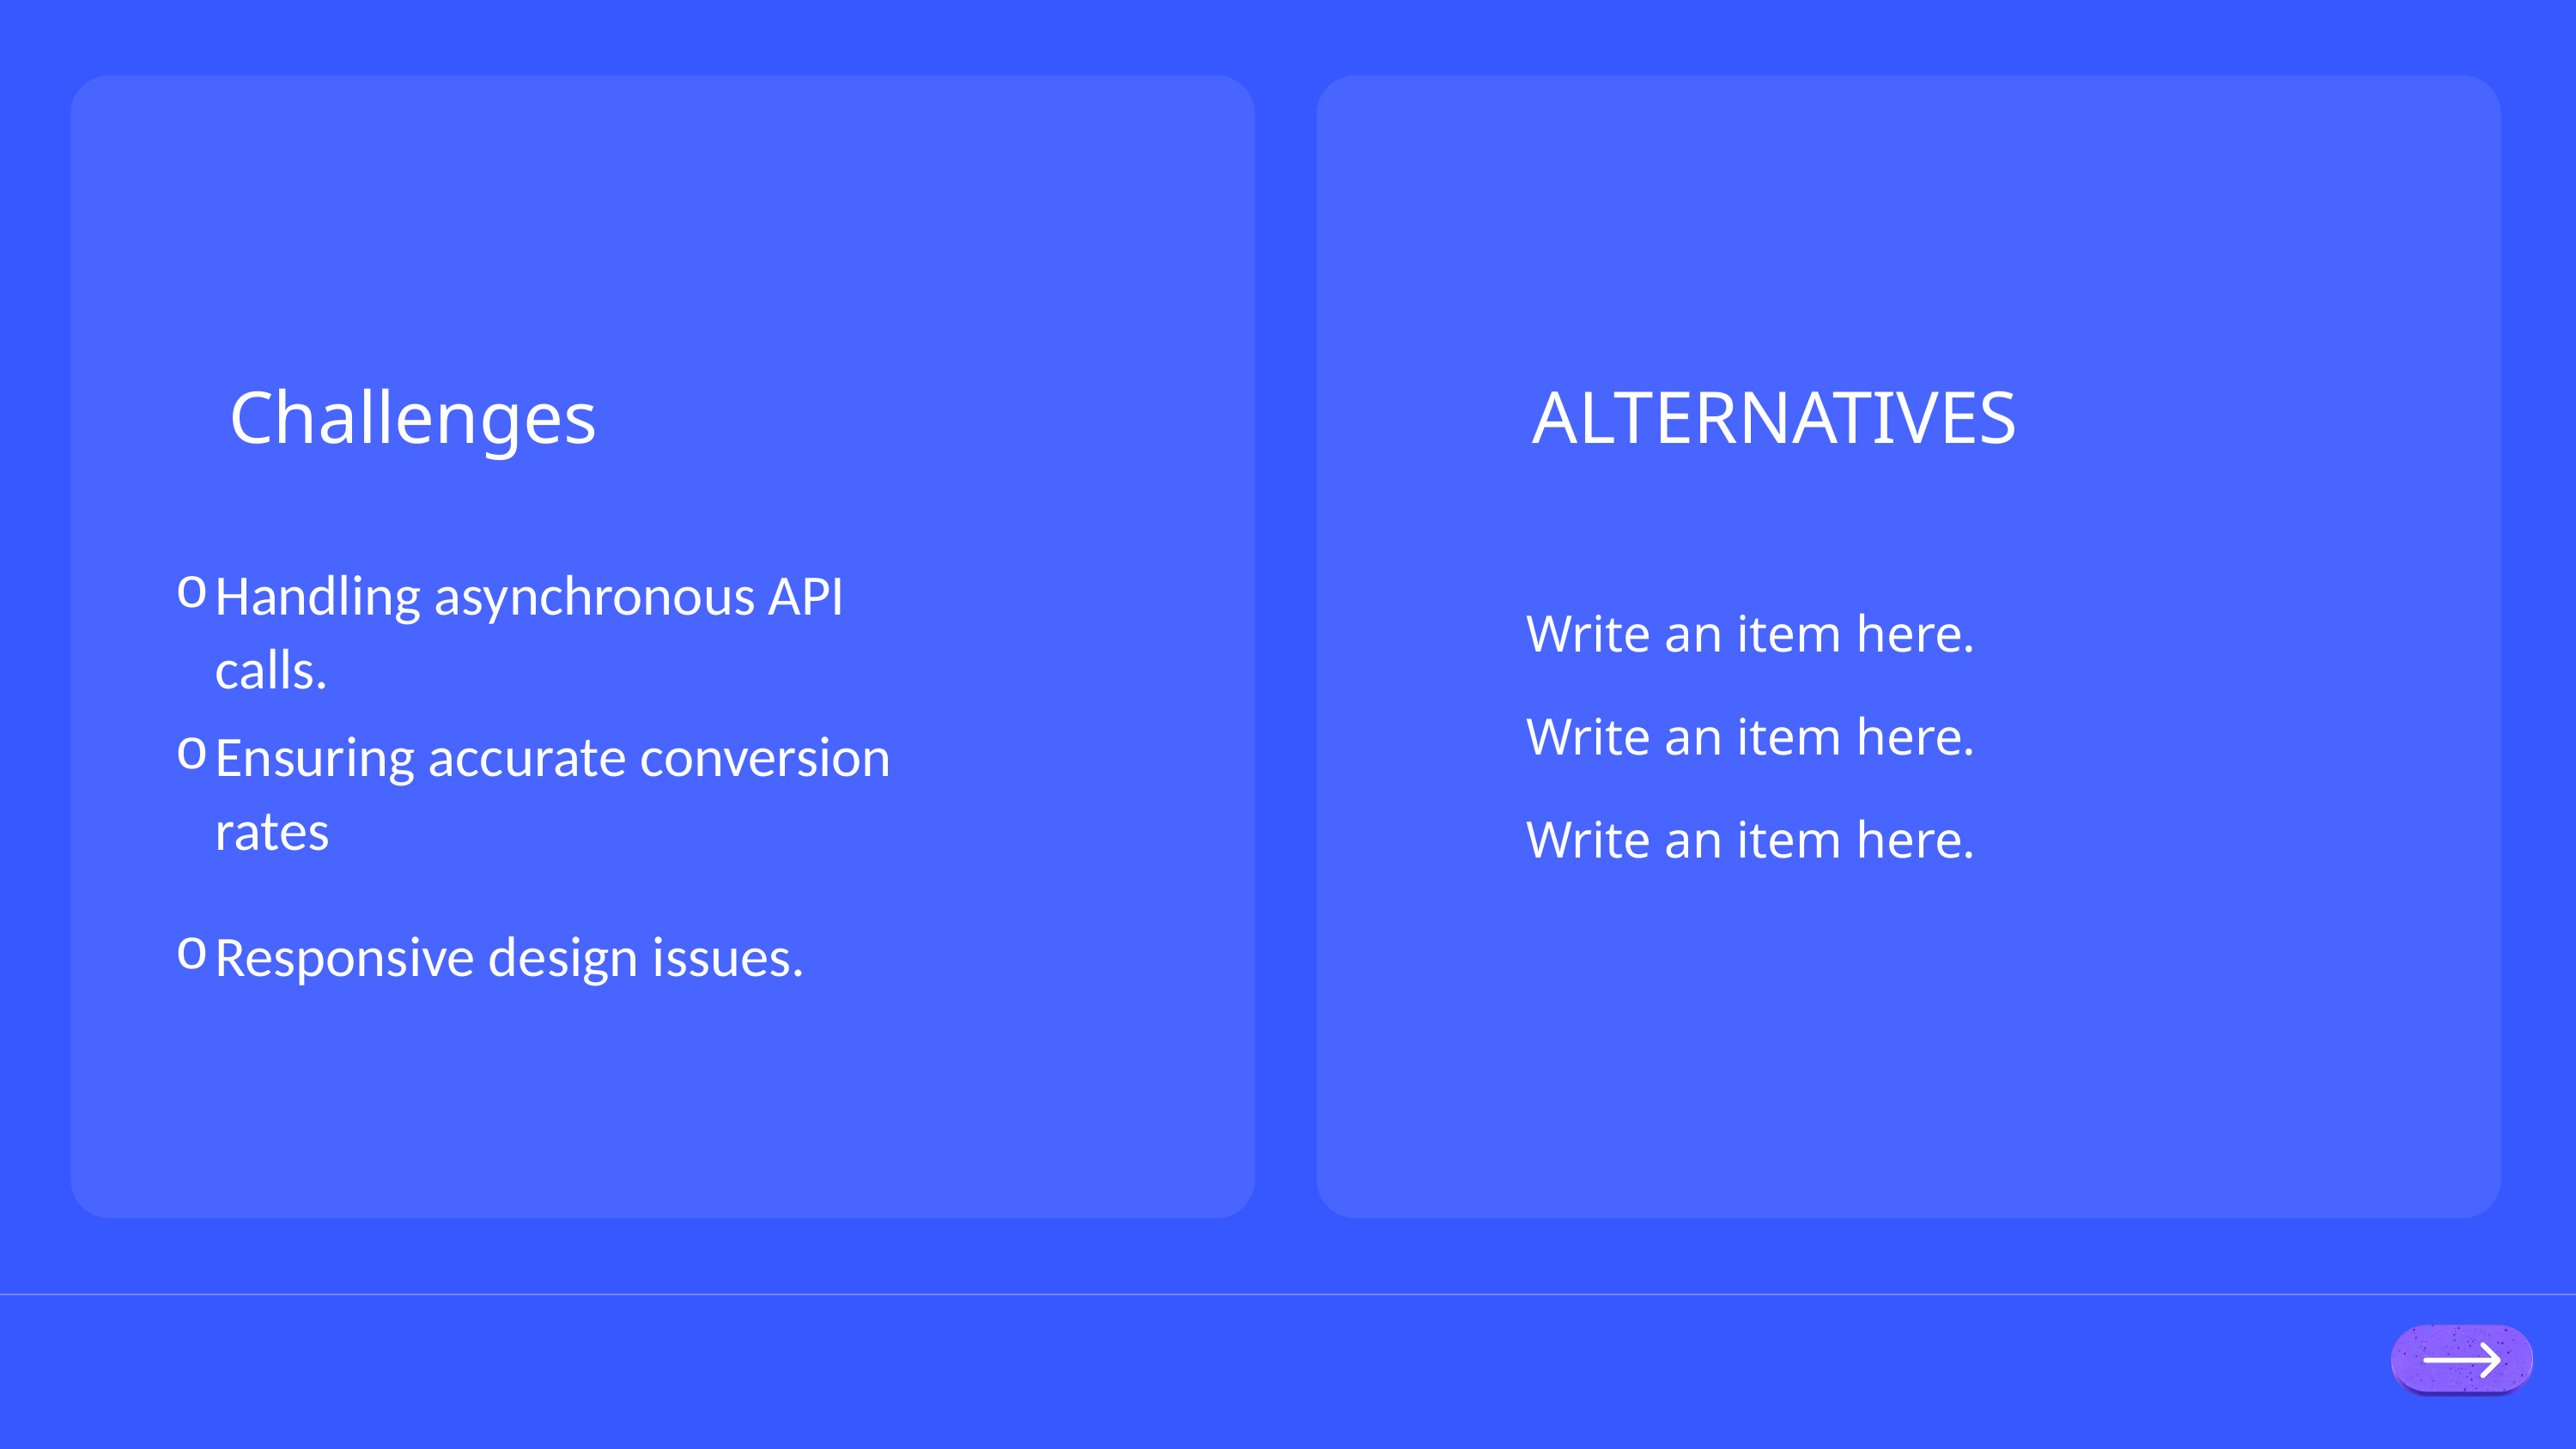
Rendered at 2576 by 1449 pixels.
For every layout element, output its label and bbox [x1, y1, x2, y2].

text_box [2391, 1325, 2534, 1397]
text_box [70, 75, 1255, 1219]
text_box [2423, 1342, 2501, 1379]
text_box [1316, 75, 2501, 1219]
